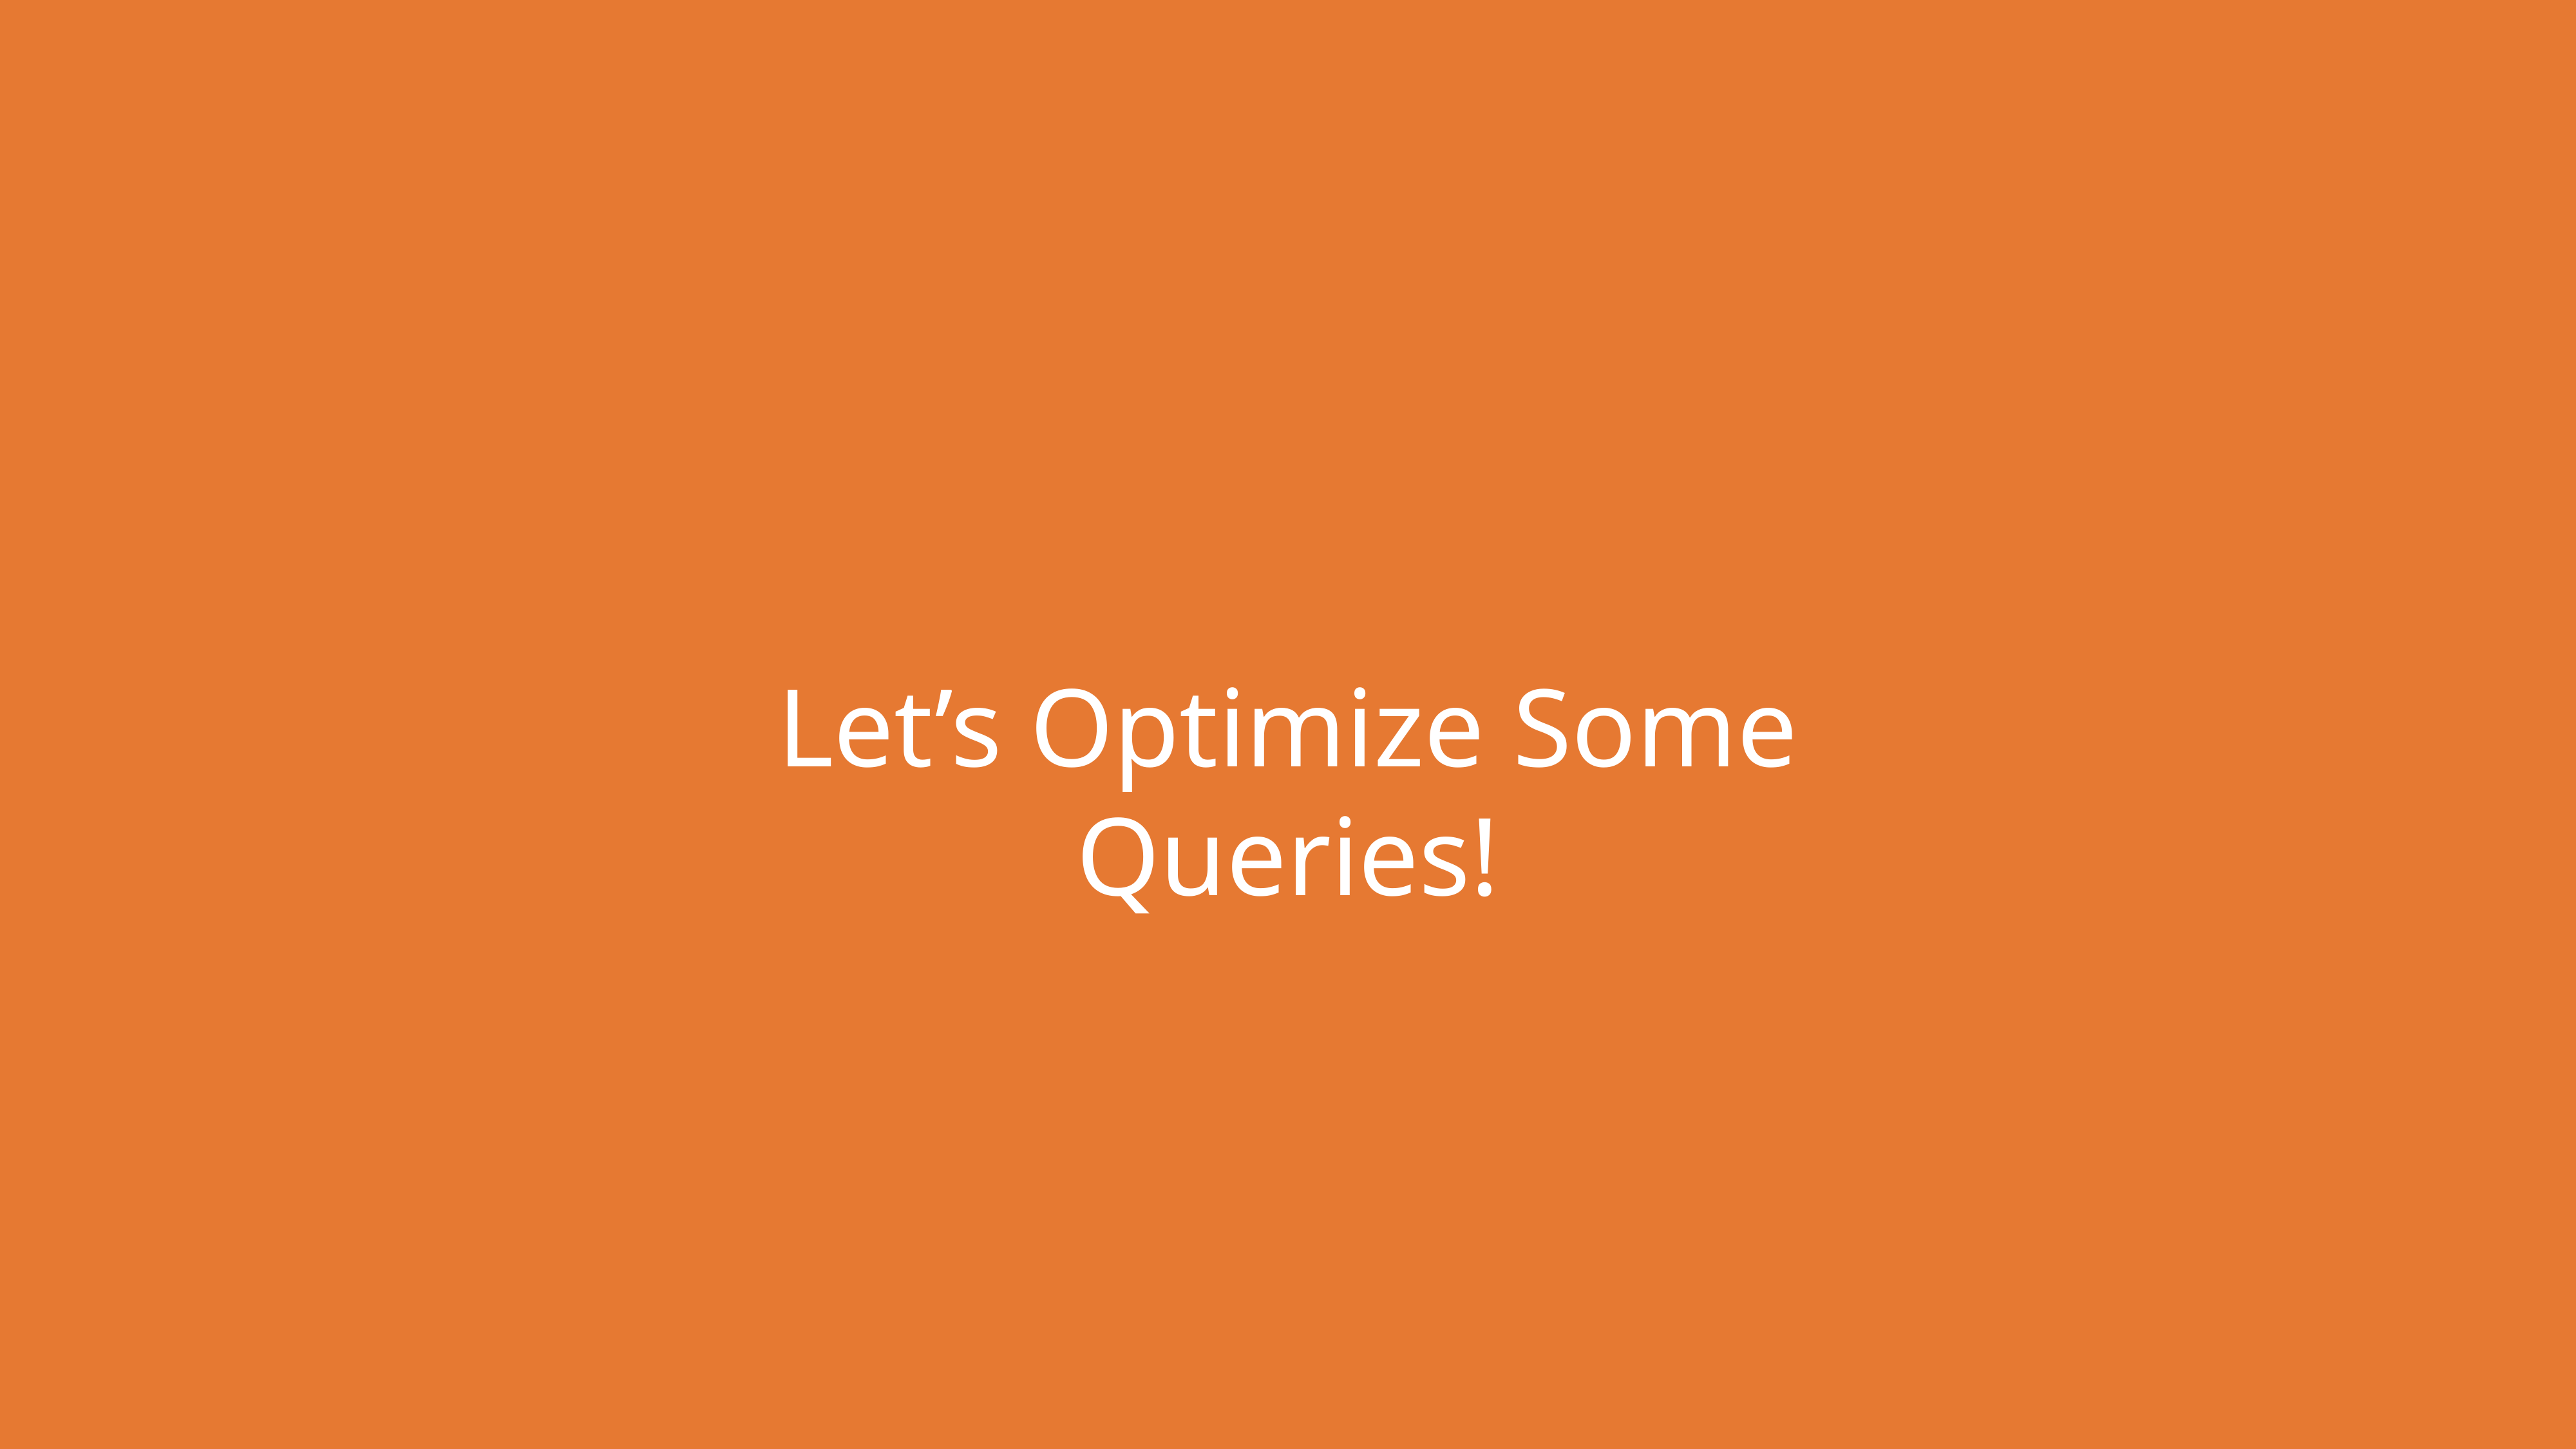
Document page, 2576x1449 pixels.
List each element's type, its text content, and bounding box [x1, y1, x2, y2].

text_box Let’s Optimize Some Queries! [578, 652, 1998, 925]
